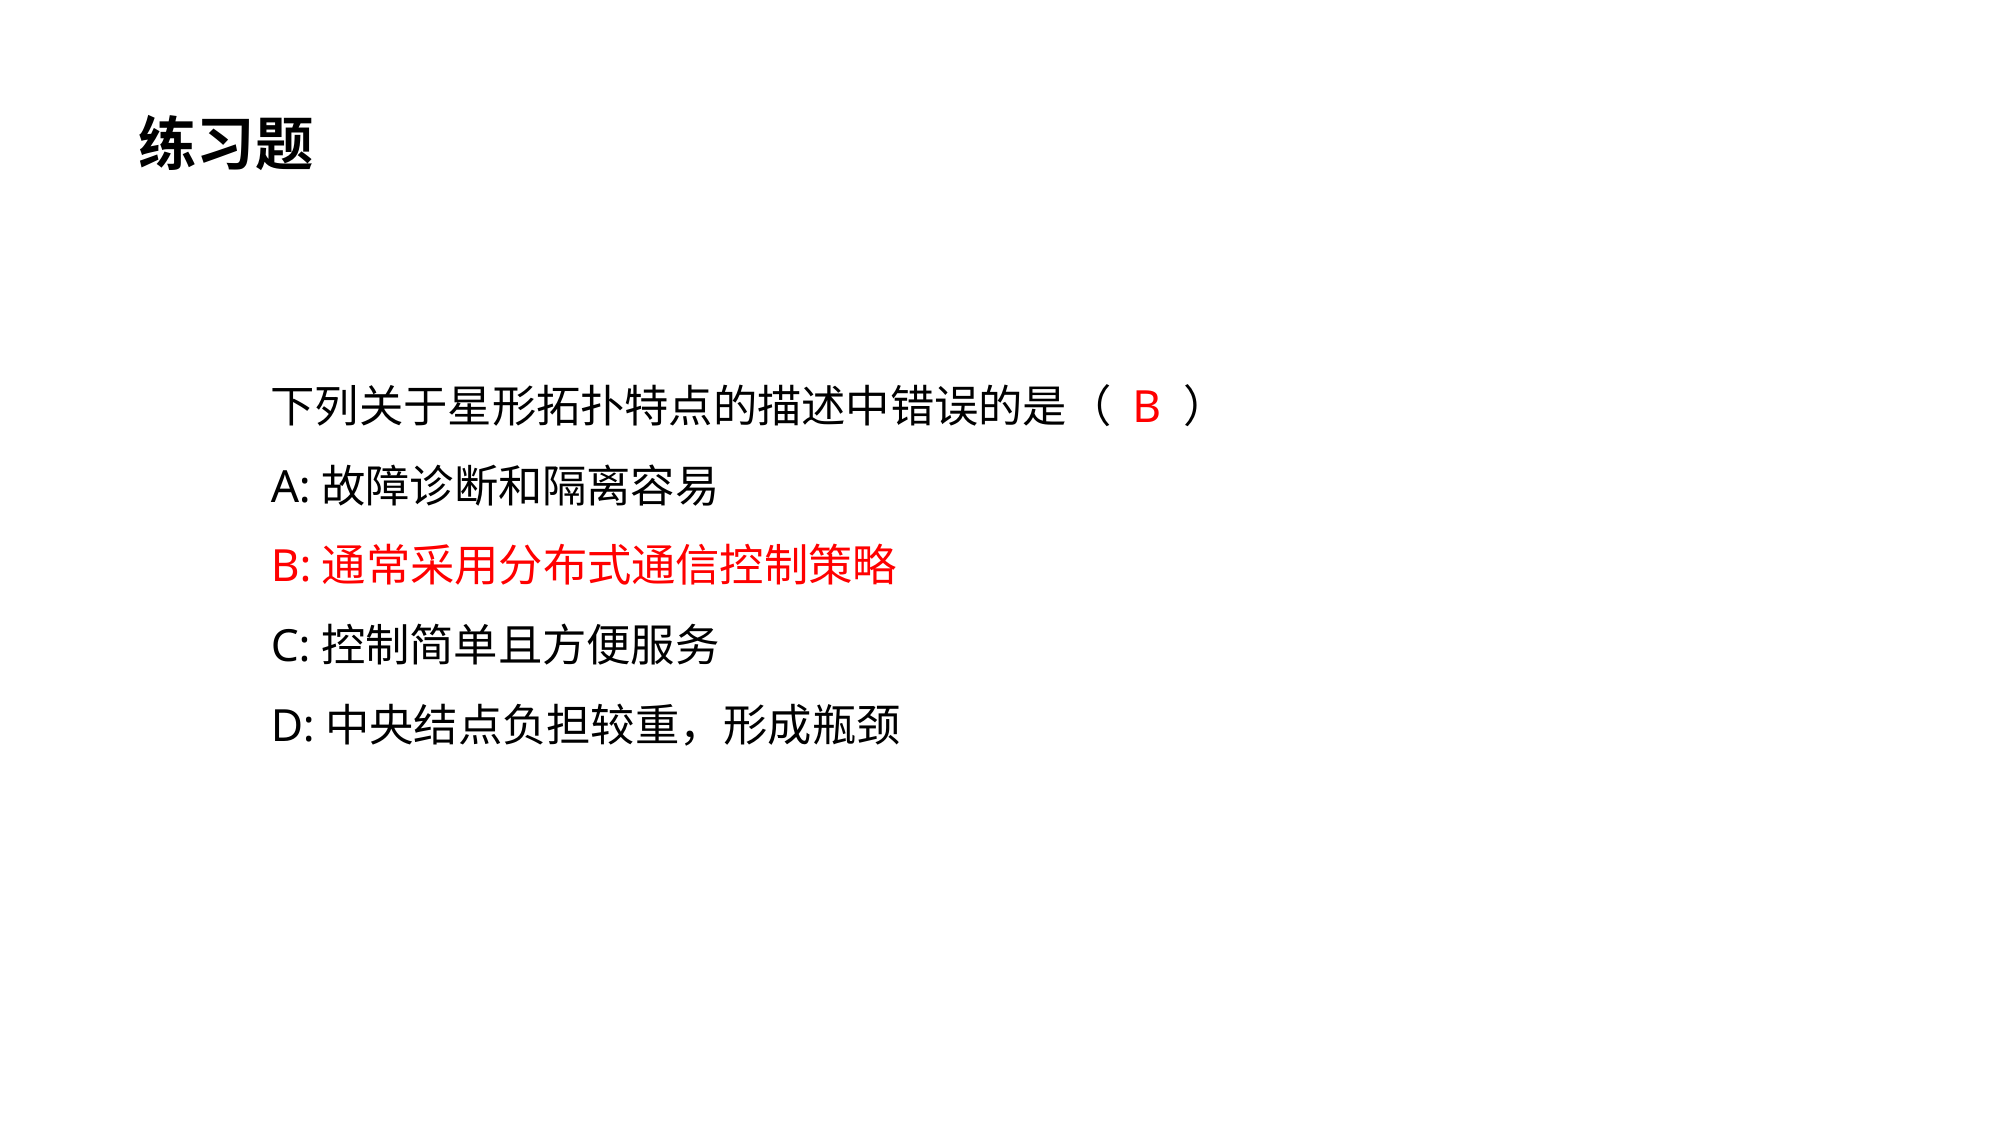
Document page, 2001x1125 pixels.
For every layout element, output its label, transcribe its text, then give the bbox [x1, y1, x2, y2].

text_box 练习题 [120, 97, 1568, 187]
text_box 下列关于星形拓扑特点的描述中错误的是（ B ） A:故障诊断和隔离容易 B:通常采用分布式通信控制策略 C:控制简单且方便服务 D:中央结点负担较重，形成瓶颈 [256, 343, 1744, 758]
